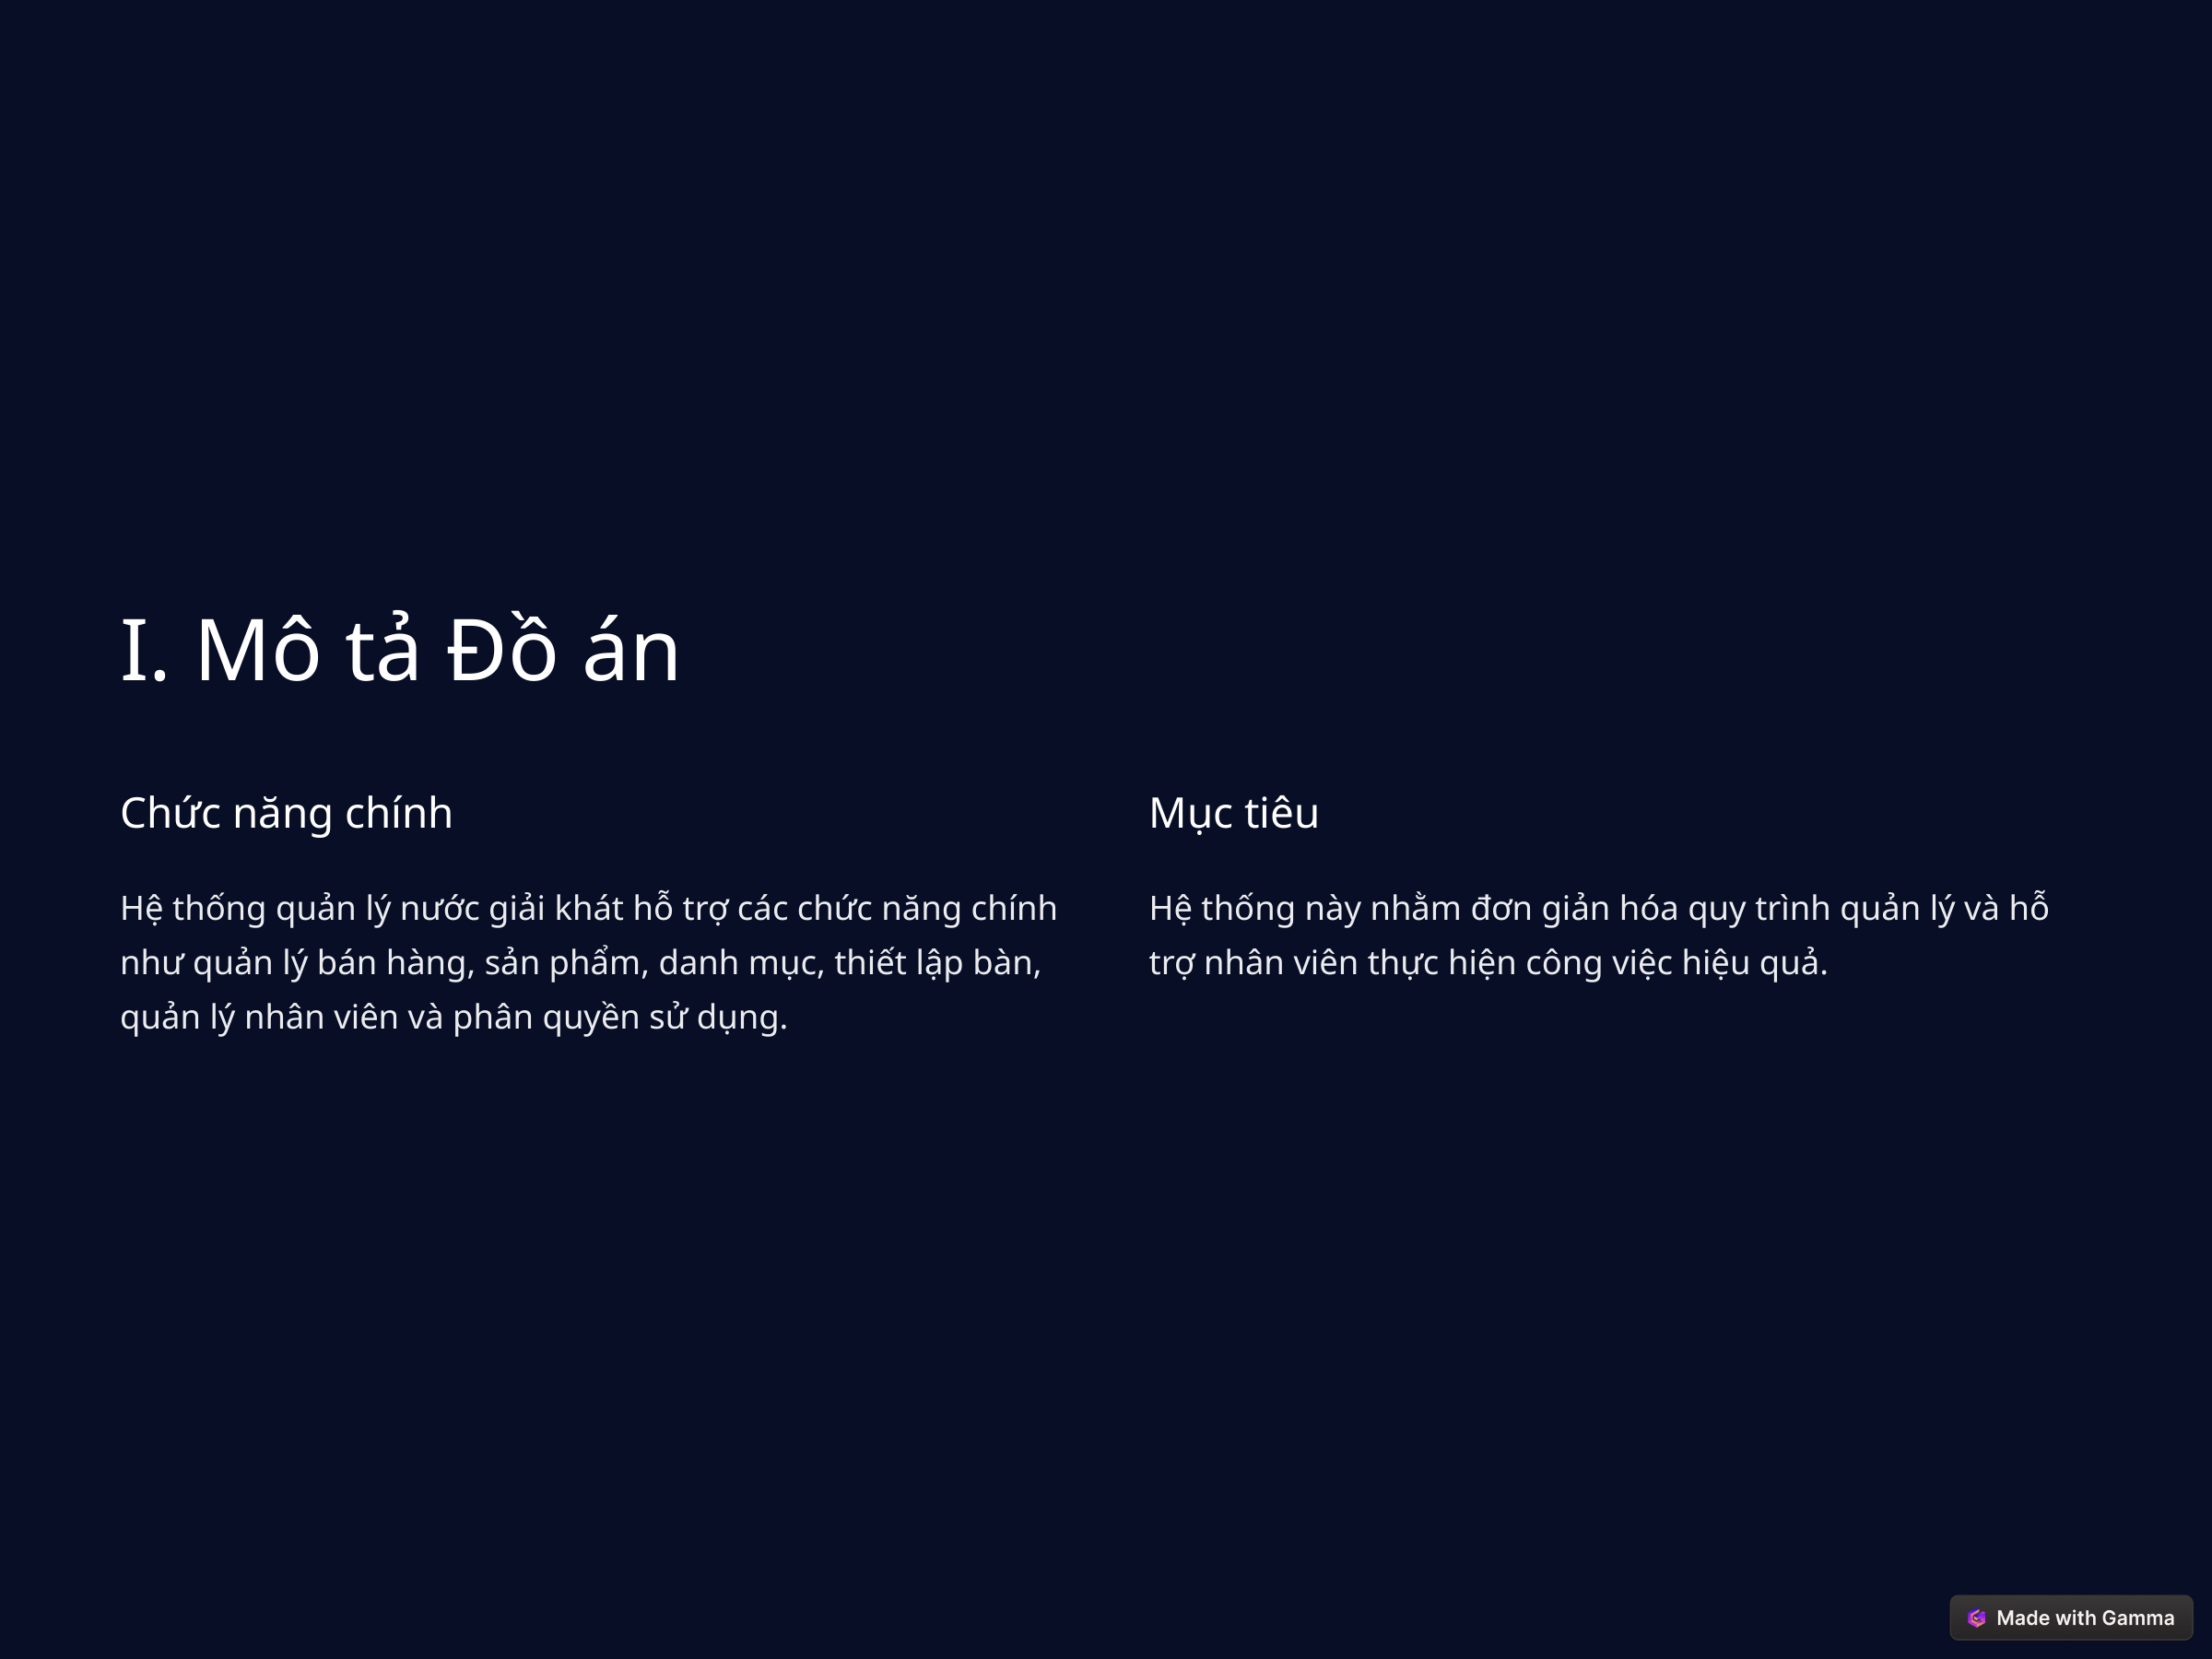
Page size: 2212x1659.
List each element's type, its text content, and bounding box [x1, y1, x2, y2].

text_box Hệ thống này nhằm đơn giản hóa quy trình quản lý và hỗ trợ nhân viên thực hiện công việc hiệu quả. [1148, 872, 2093, 982]
text_box Chức năng chính [120, 783, 549, 838]
text_box Mục tiêu [1148, 783, 1578, 838]
picture [1941, 1586, 2202, 1649]
text_box I. Mô tả Đồ án [120, 591, 978, 699]
text_box Hệ thống quản lý nước giải khát hỗ trợ các chức năng chính như quản lý bán hàng, sản phẩm, danh mục, thiết lập bàn, quản lý nhân viên và phân quyền sử dụng. [120, 872, 1065, 1037]
